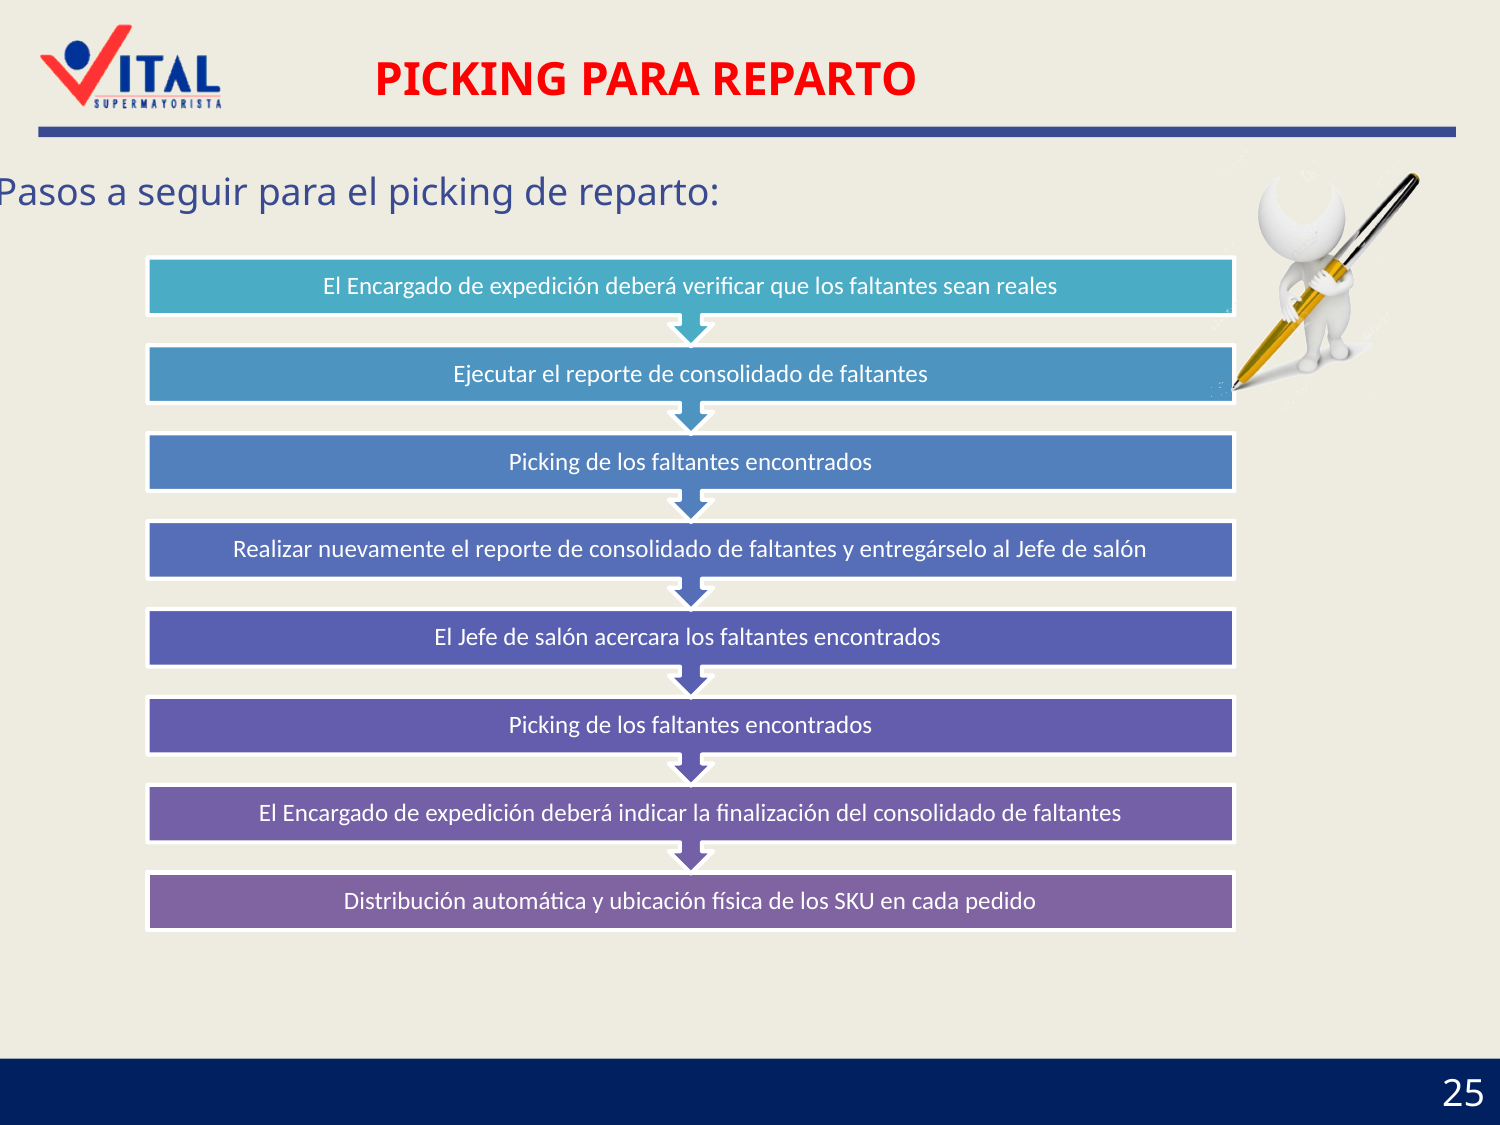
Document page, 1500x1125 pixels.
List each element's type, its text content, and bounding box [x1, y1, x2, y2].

picture [29, 18, 238, 117]
text_box [36, 124, 1458, 139]
picture [1205, 143, 1439, 424]
text_box PICKING PARA REPARTO [359, 42, 934, 113]
text_box Pasos a seguir para el picking de reparto: [0, 160, 736, 266]
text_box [147, 256, 1235, 931]
text_box 25 [0, 1056, 1500, 1125]
